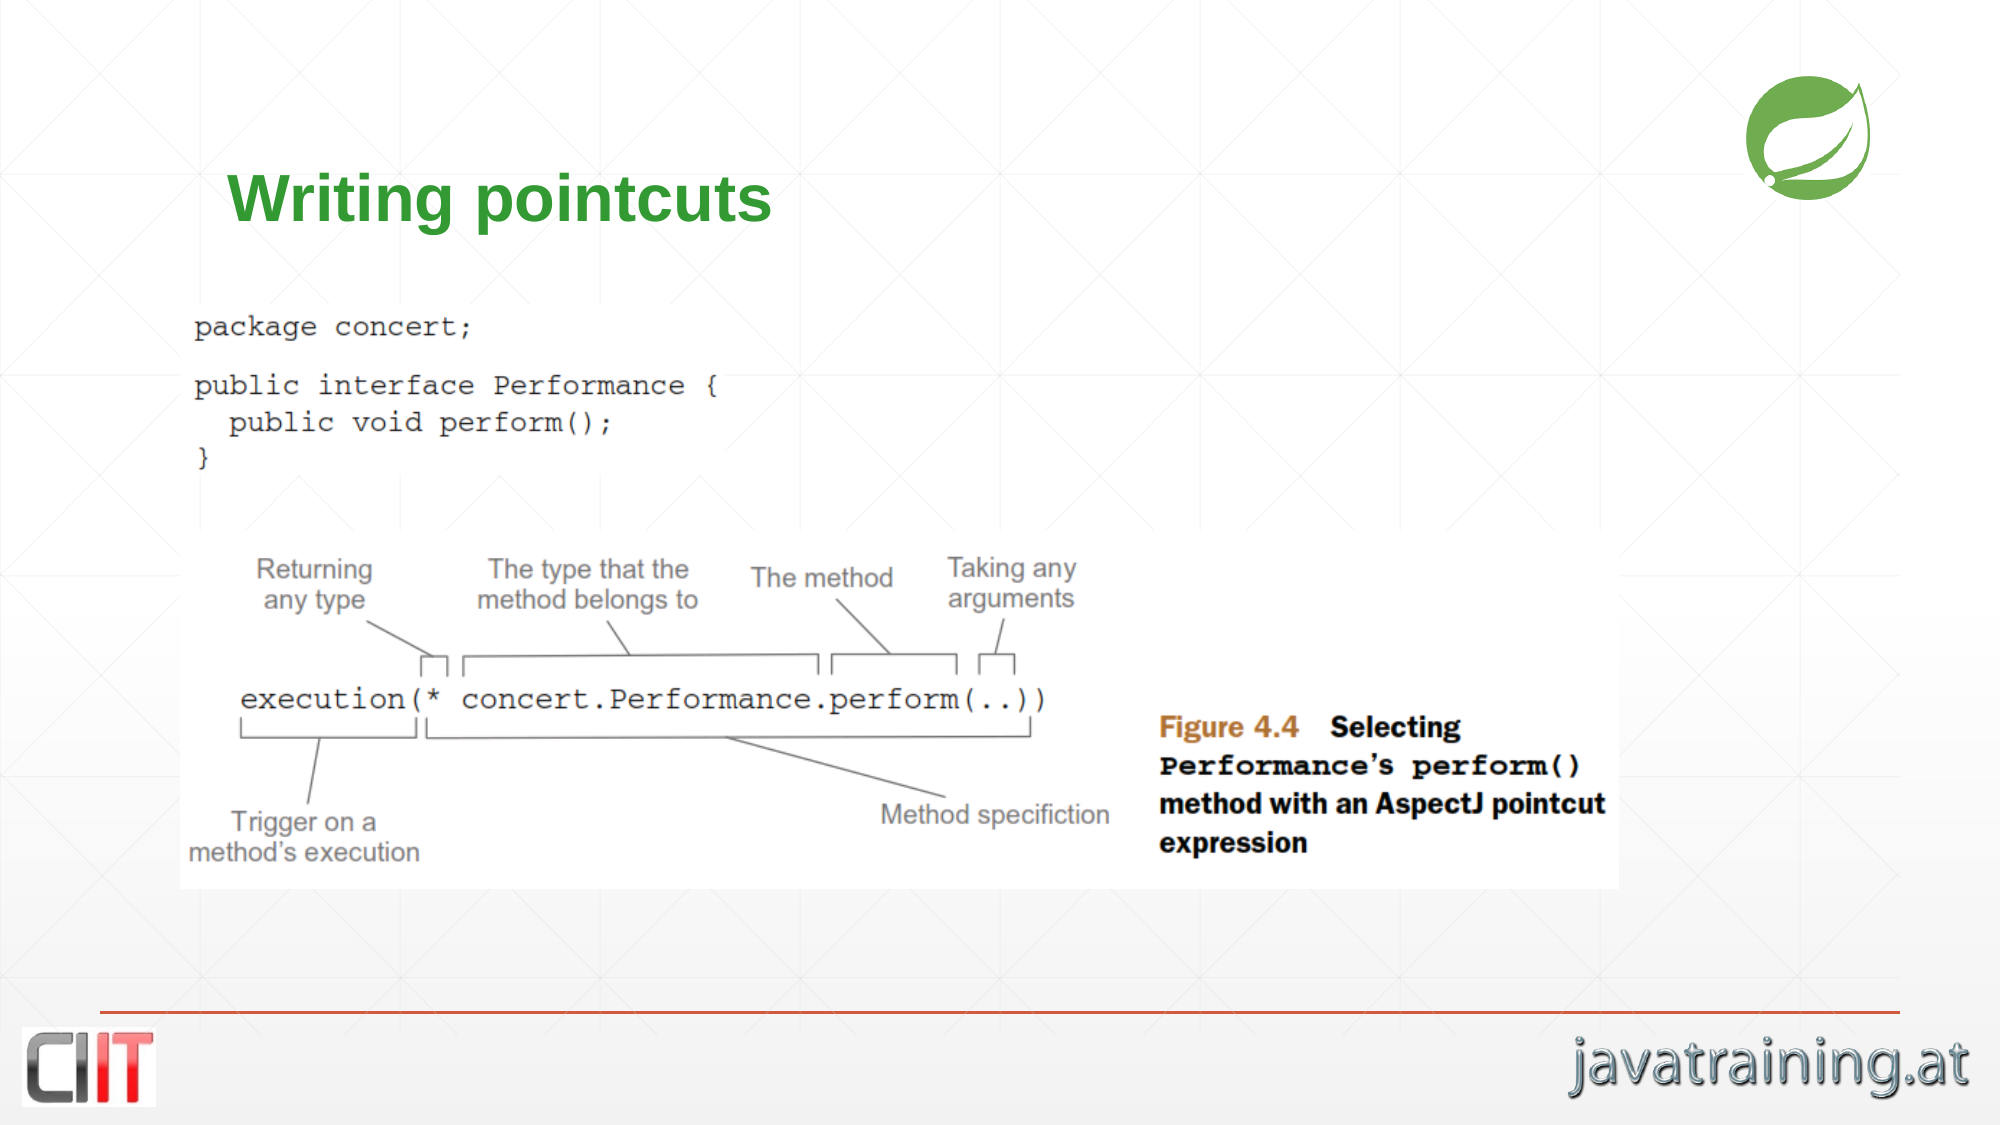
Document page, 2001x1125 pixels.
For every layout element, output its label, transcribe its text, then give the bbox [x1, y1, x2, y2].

picture [22, 1027, 156, 1107]
picture [1564, 1034, 1971, 1102]
title Writing pointcuts [212, 82, 1788, 244]
picture [180, 304, 725, 475]
picture [1745, 75, 1870, 200]
picture [180, 531, 1619, 889]
